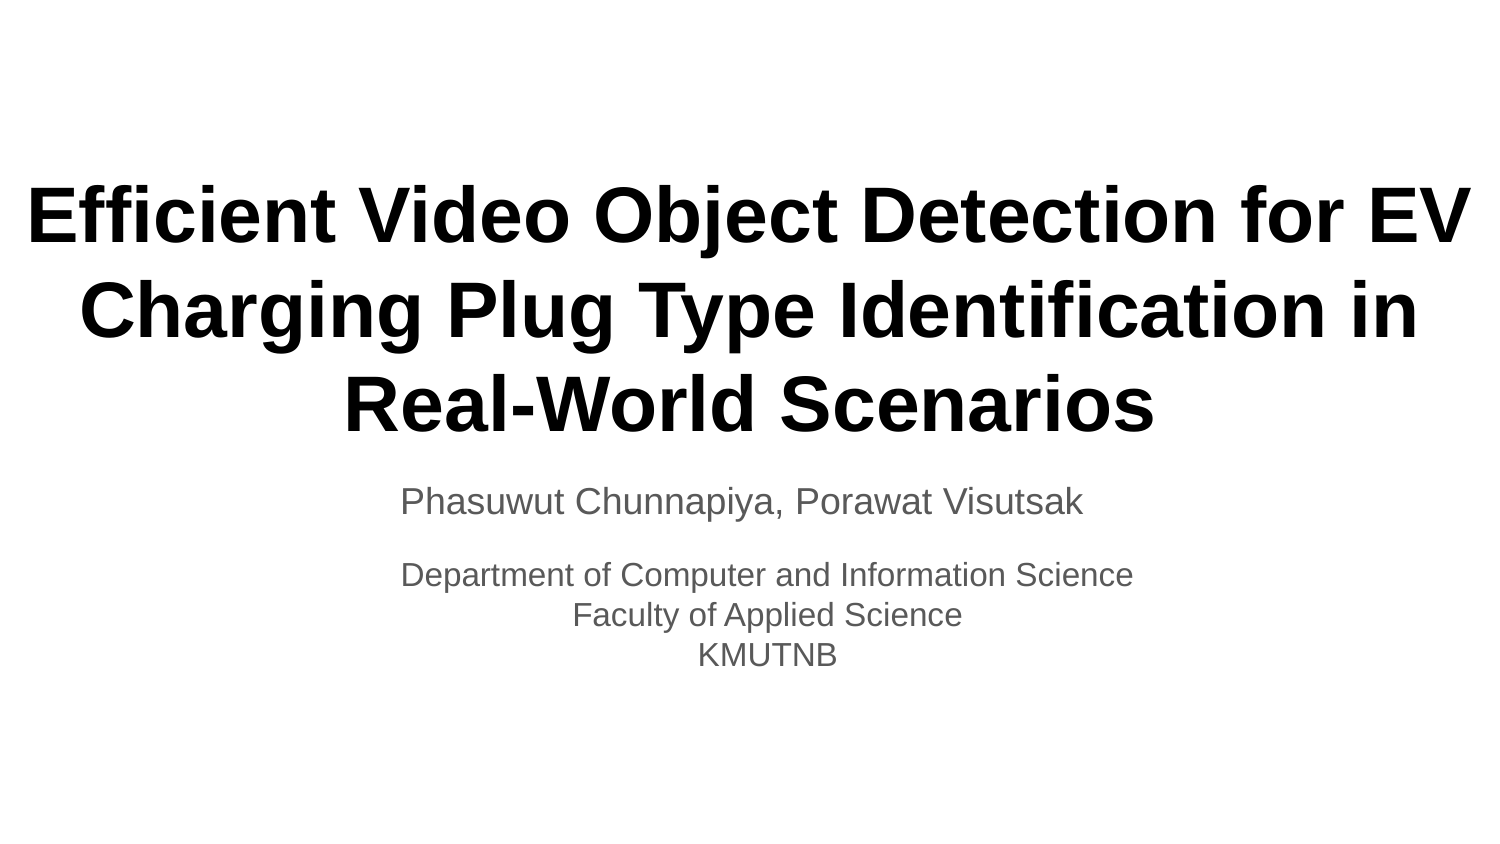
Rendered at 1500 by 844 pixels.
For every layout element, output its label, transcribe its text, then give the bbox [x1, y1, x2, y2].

text_box Phasuwut Chunnapiya, Porawat Visutsak [385, 462, 1115, 537]
text_box Department of Computer and Information Science Faculty of Applied Science KMUTNB [290, 537, 1246, 711]
title Efficient Video Object Detection for EV Charging Plug Type Identification in Real-World Scenarios [0, 125, 1500, 463]
